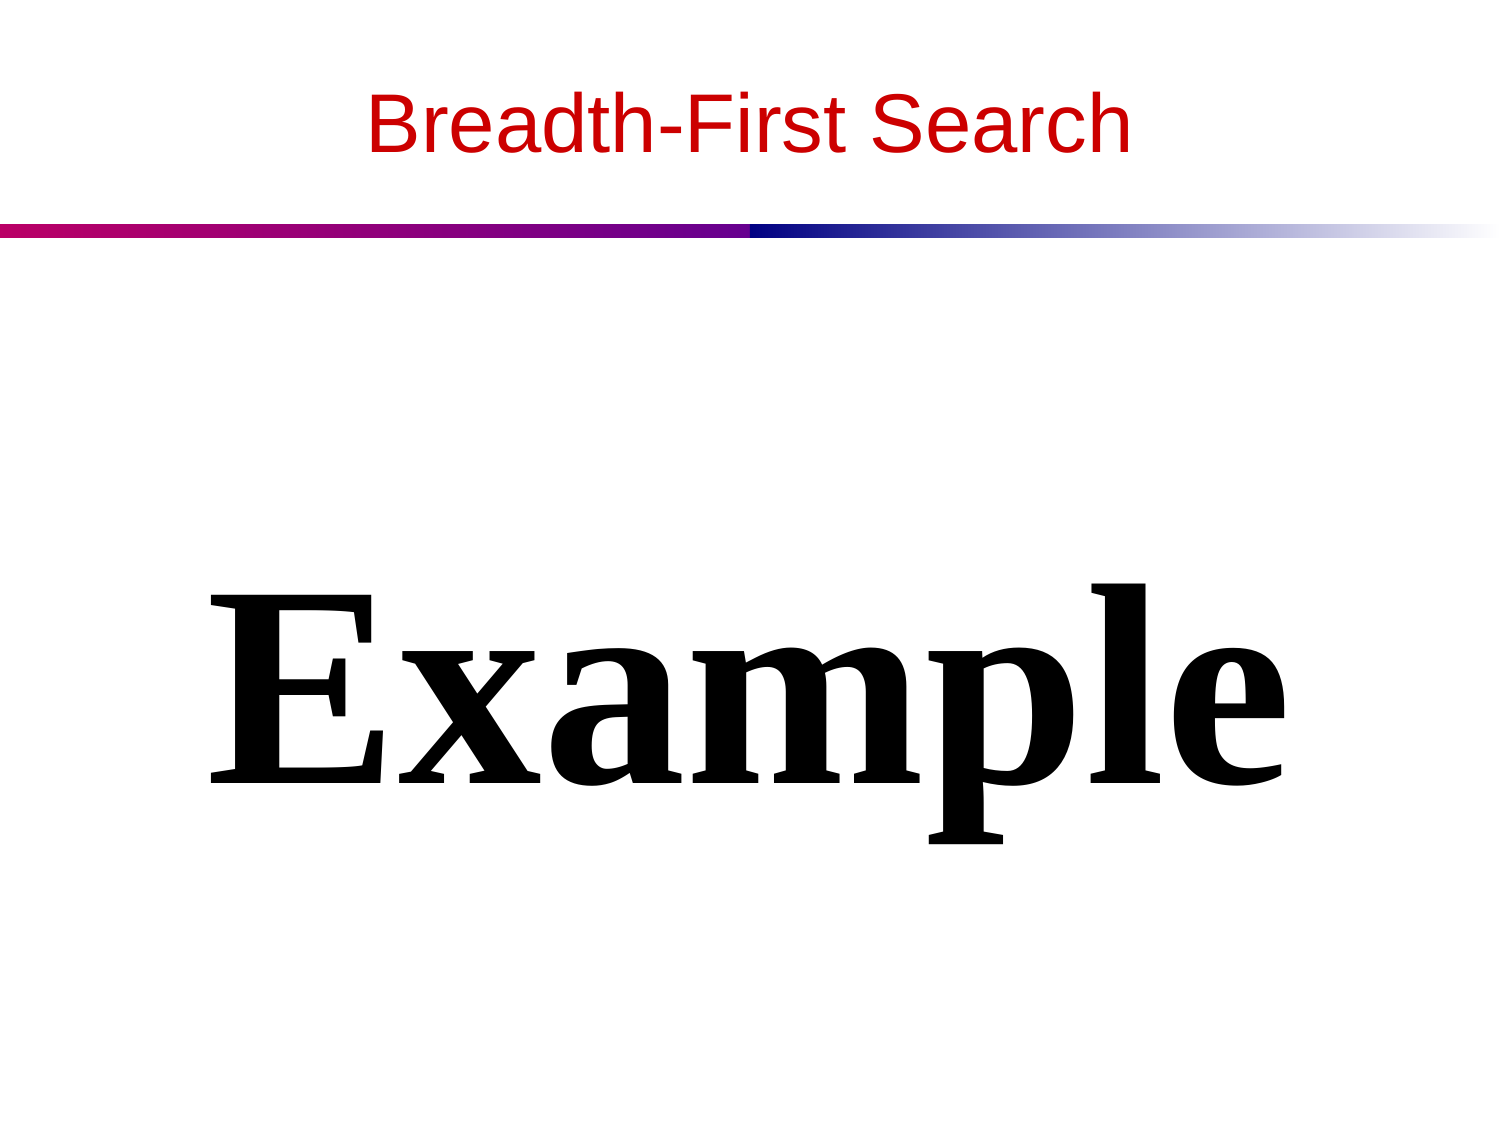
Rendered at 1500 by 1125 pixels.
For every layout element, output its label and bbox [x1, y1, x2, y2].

title [75, 37, 1425, 200]
list [54, 249, 1446, 1088]
